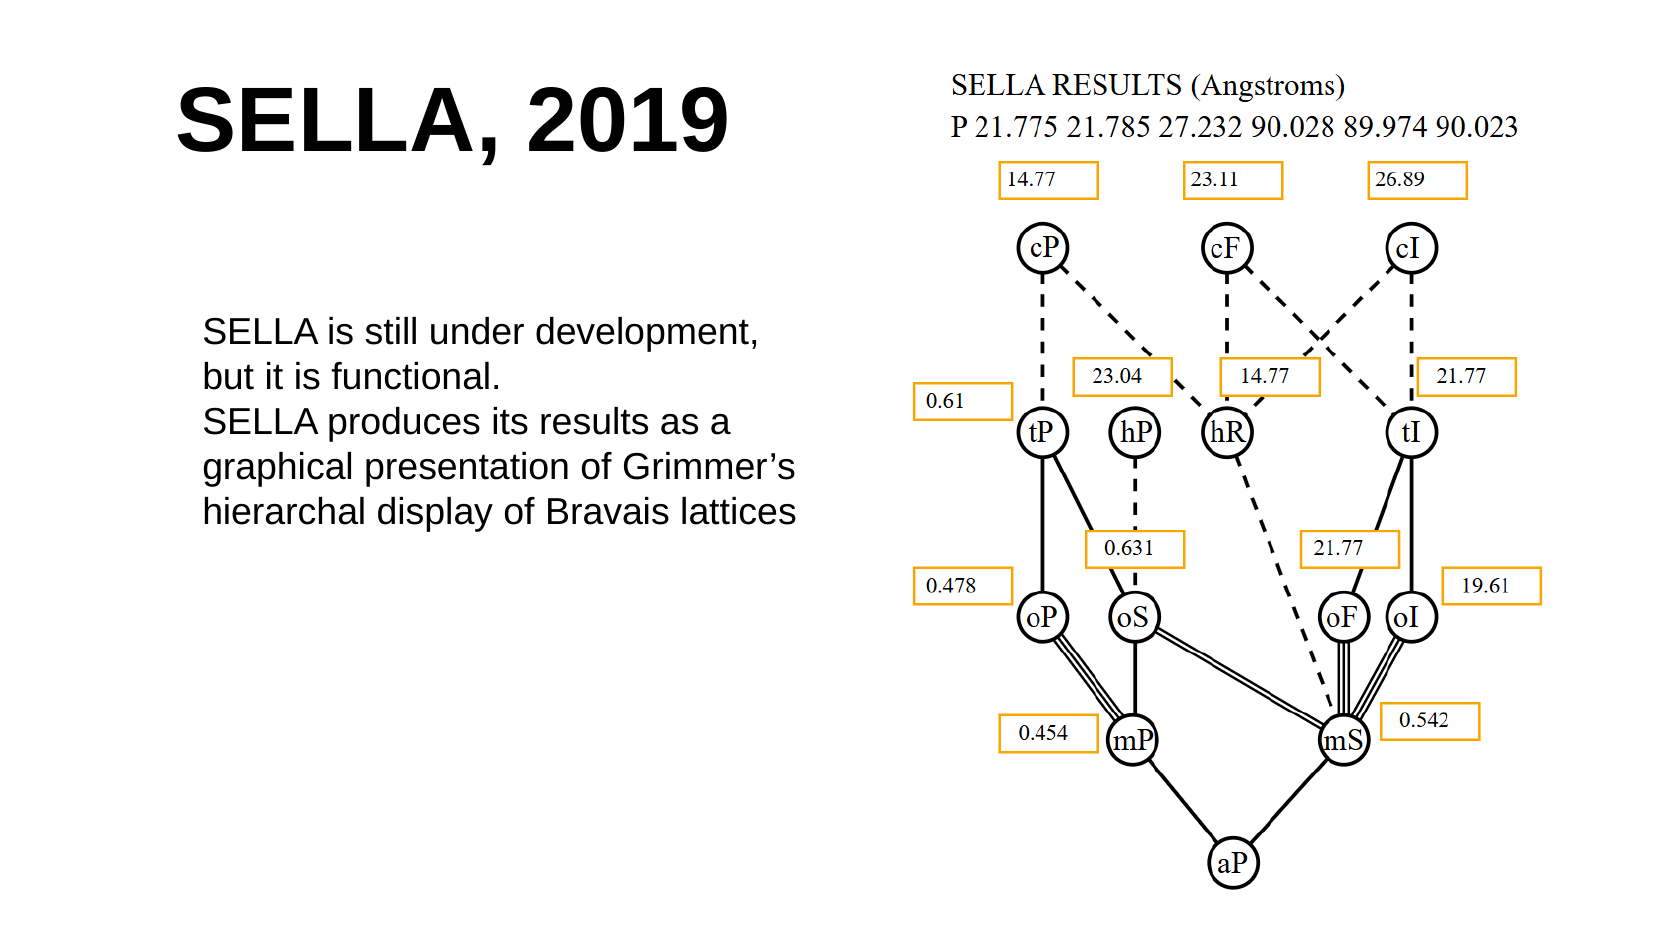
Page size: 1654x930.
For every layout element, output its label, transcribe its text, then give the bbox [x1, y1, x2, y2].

title SELLA, 2019 [82, 37, 825, 192]
text_box SELLA is still under development, but it is functional. SELLA produces its results as a graphical presentation of Grimmer’s hierarchal display of Bravais lattices [187, 300, 825, 713]
picture [862, 52, 1564, 893]
